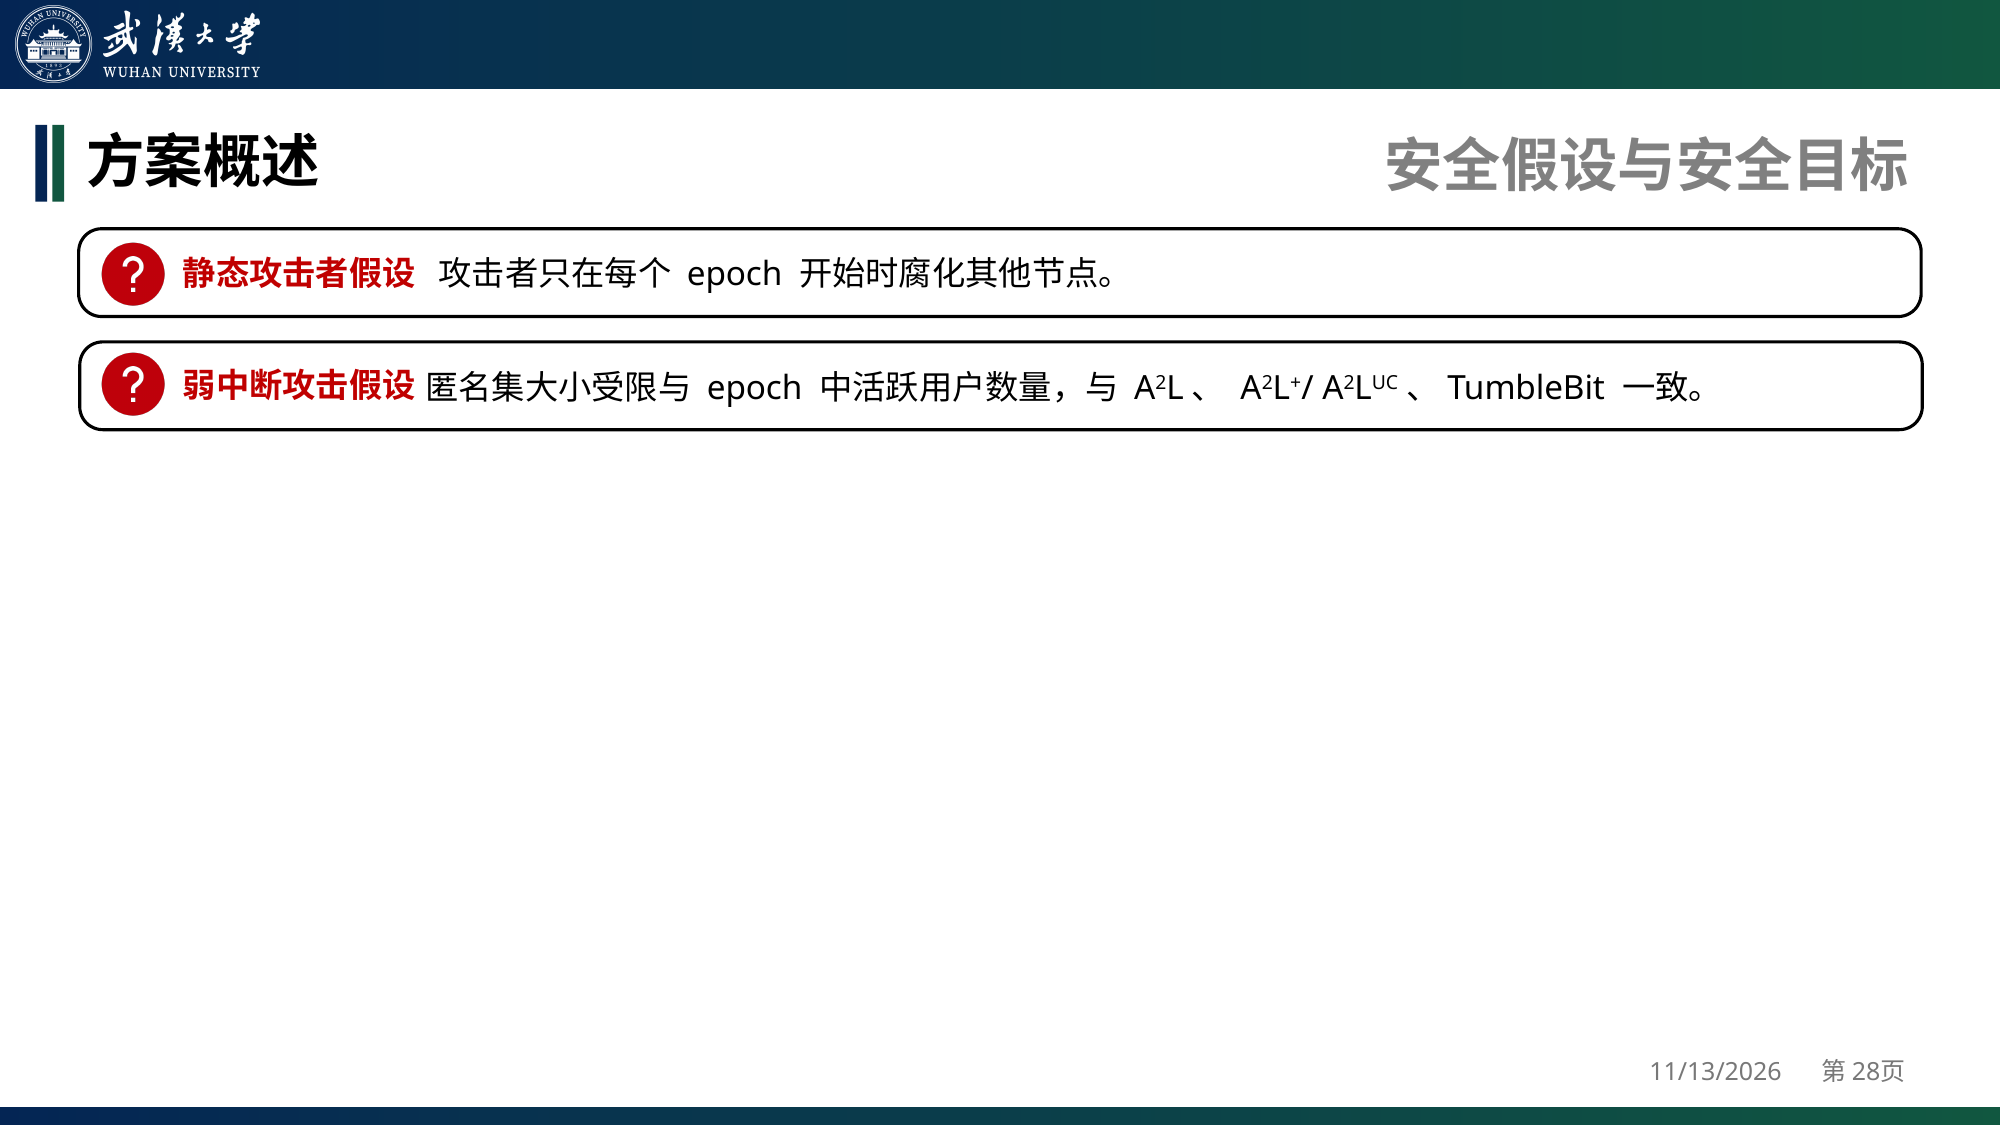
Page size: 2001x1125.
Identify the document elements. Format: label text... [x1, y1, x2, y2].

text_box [79, 341, 1923, 431]
picture [15, 5, 260, 83]
slide_number 第28页 [1804, 1042, 1923, 1103]
text_box 安全假设与安全目标 [1369, 120, 1924, 206]
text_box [78, 228, 1922, 318]
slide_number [1627, 1042, 1804, 1103]
title 方案概述 [71, 125, 1253, 202]
